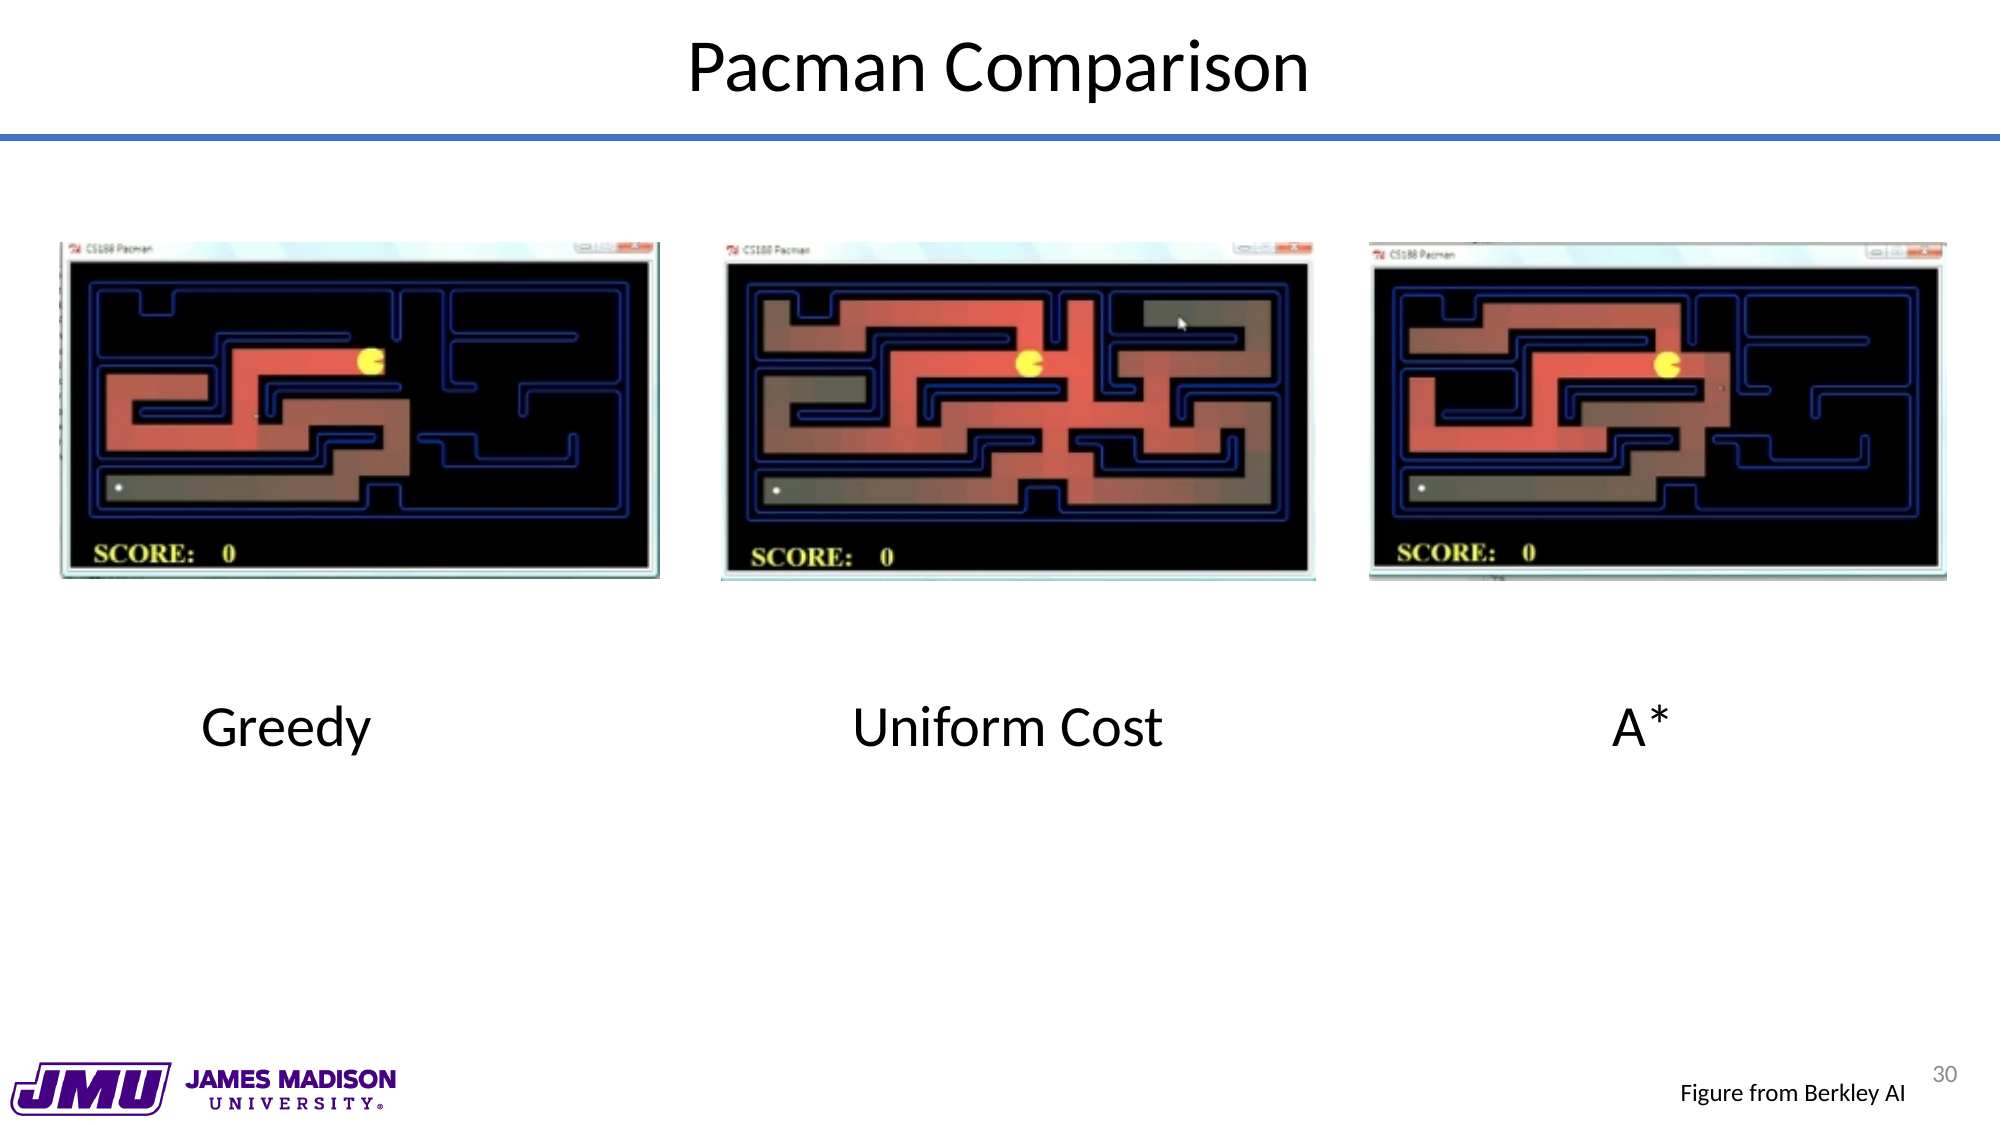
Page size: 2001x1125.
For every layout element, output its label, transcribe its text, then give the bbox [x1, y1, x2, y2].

picture [721, 242, 1316, 581]
text_box A* [1597, 680, 1690, 765]
text_box Greedy [186, 680, 387, 765]
picture [59, 242, 660, 580]
slide_number 30 [1870, 1042, 1973, 1103]
text_box Figure from Berkley AI [1623, 1072, 1922, 1114]
picture [1369, 242, 1947, 581]
picture [0, 1042, 410, 1125]
text_box Uniform Cost [837, 680, 1179, 765]
title Pacman Comparison [0, 0, 2000, 134]
